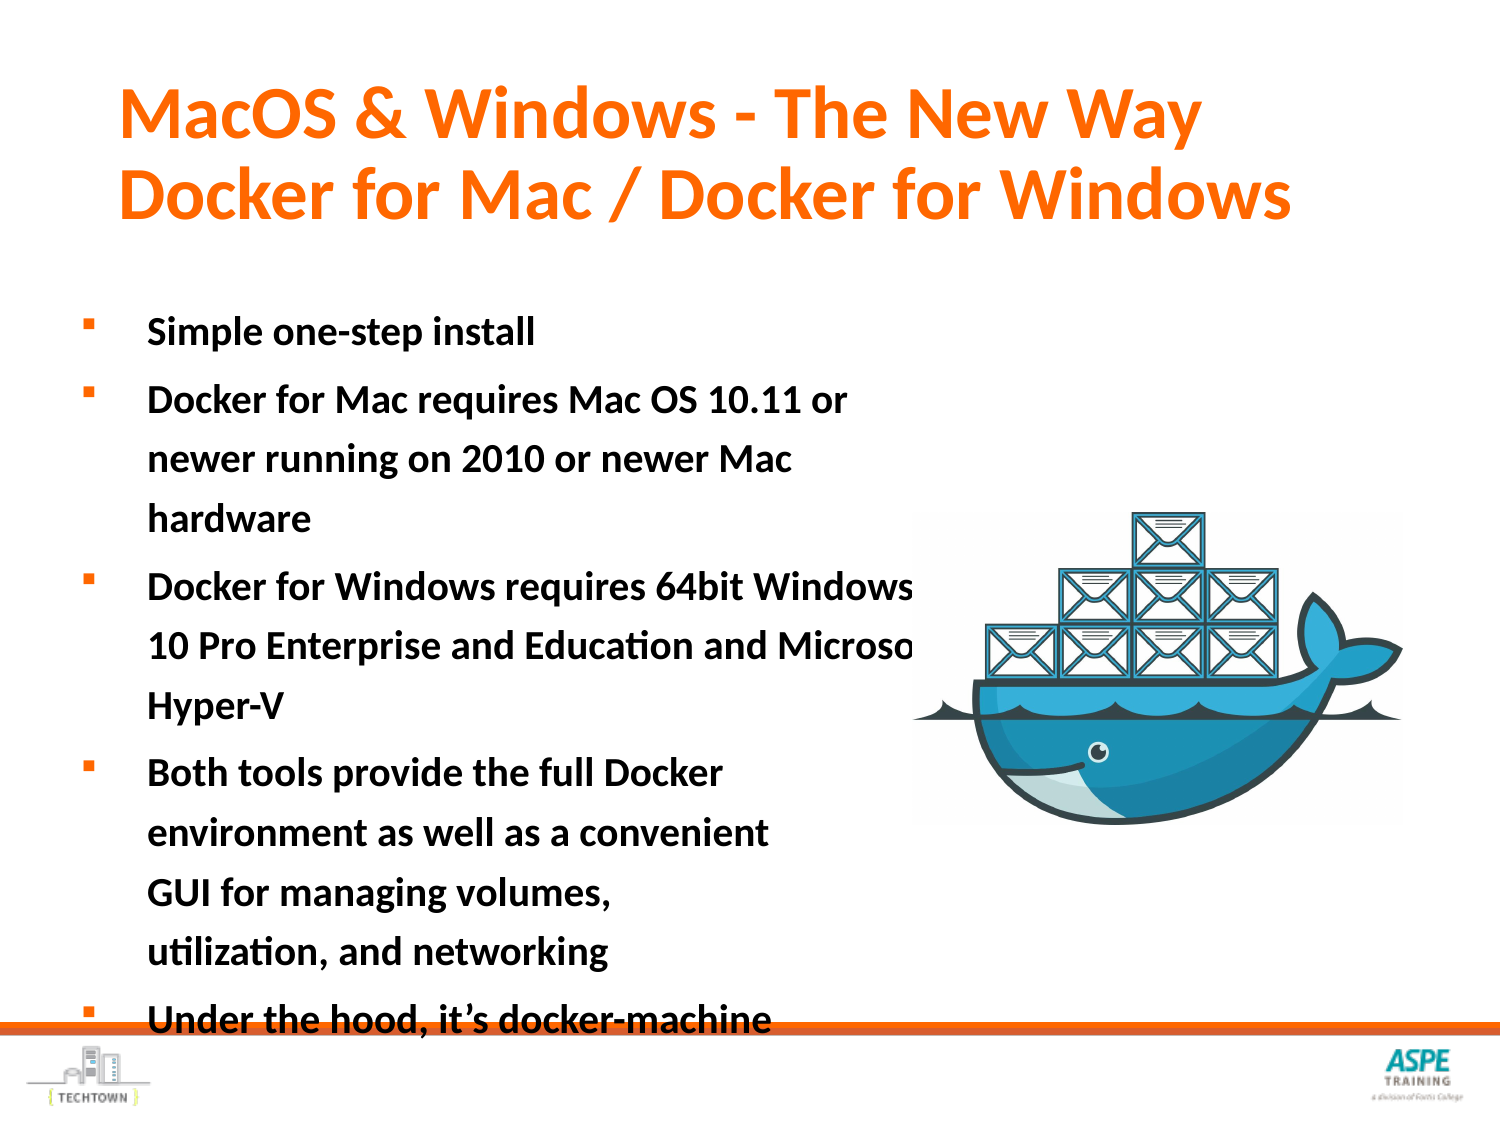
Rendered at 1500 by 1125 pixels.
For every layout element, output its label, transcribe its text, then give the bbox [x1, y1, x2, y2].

picture [912, 512, 1403, 825]
title MacOS & Windows - The New Way Docker for Mac / Docker for Windows [103, 59, 1397, 250]
list Simple one-step install Docker for Mac requires Mac OS 10.11 or newer running on 2010 or newer Mac hardware Docker for Windows requires 64bit Windows 10 Pro Enterprise and Education and Microsoft Hyper-V Both tools provide the full Docker environment as well as a convenient GUI for managing volumes, utilization, and networking Under the hood, it’s docker-machine [65, 286, 963, 1050]
